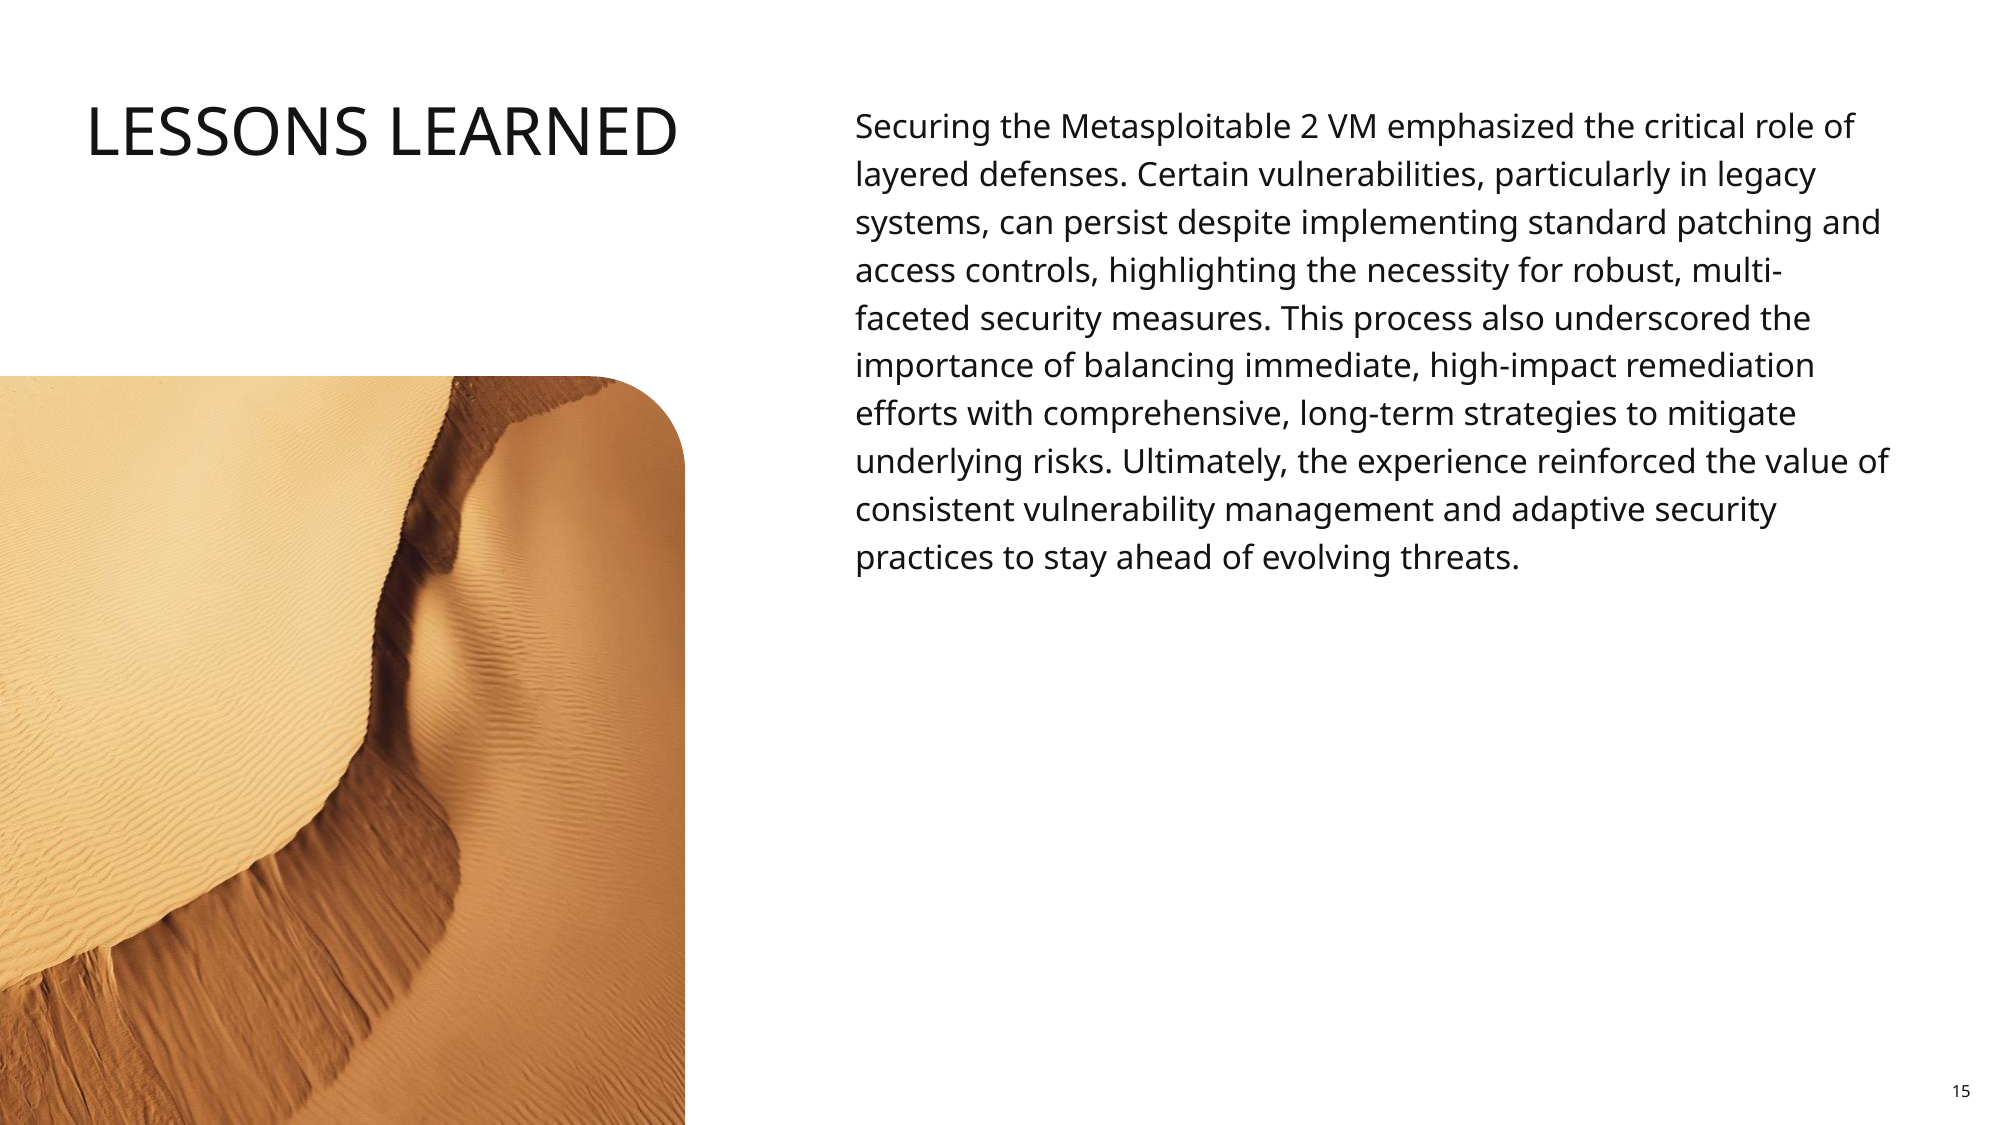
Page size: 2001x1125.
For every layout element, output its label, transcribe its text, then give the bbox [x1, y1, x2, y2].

slide_number 15 [1910, 1064, 1986, 1120]
list Securing the Metasploitable 2 VM emphasized the critical role of layered defenses. Certain vulnerabilities, particularly in legacy systems, can persist despite implementing standard patching and access controls, highlighting the necessity for robust, multi-faceted security measures. This process also underscored the importance of balancing immediate, high-impact remediation efforts with comprehensive, long-term strategies to mitigate underlying risks. Ultimately, the experience reinforced the value of consistent vulnerability management and adaptive security practices to stay ahead of evolving threats. [840, 90, 1917, 1040]
picture [0, 376, 686, 1125]
title Lessons learned [70, 90, 818, 329]
